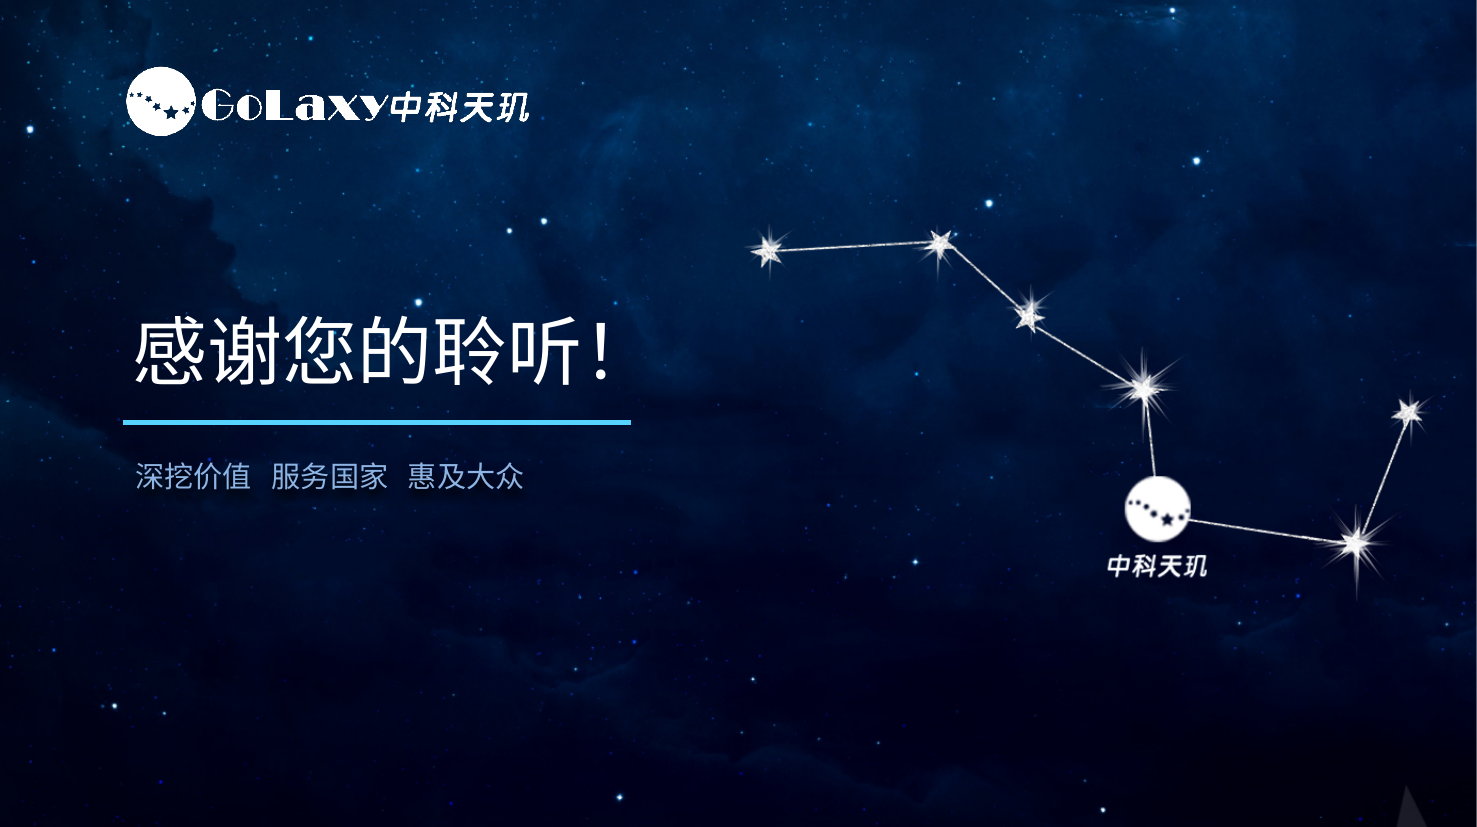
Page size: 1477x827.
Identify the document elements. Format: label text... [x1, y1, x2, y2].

picture [0, 0, 1477, 827]
text_box [122, 420, 631, 424]
text_box 深挖价值 服务国家 惠及大众 [120, 455, 629, 501]
text_box 感谢您的聆听！ [118, 356, 732, 402]
